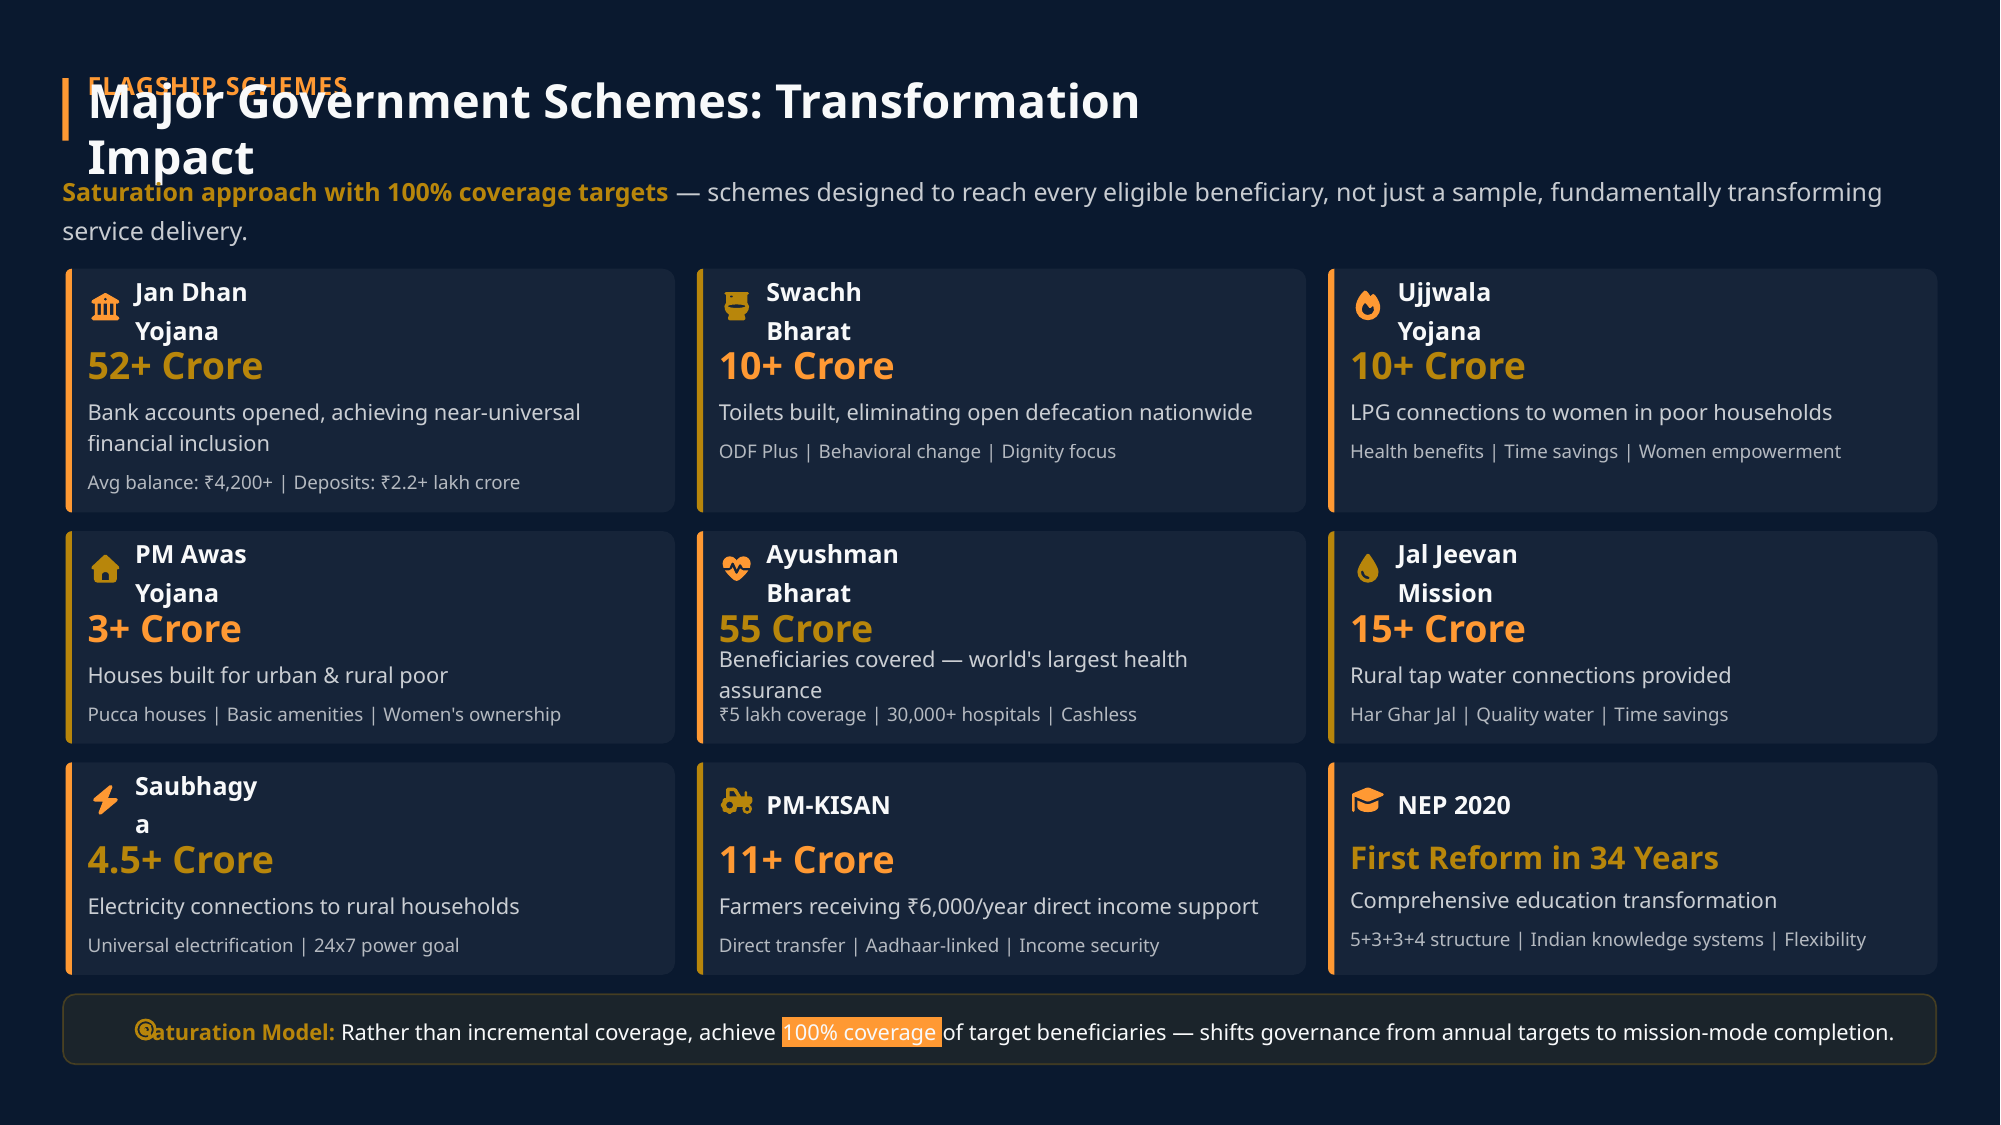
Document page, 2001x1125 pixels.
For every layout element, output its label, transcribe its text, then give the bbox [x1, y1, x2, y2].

text_box [72, 268, 676, 513]
text_box PM-KISAN [766, 781, 906, 819]
text_box [1352, 787, 1384, 813]
text_box [1328, 762, 1335, 975]
text_box [72, 531, 676, 744]
text_box [65, 268, 72, 513]
text_box Avg balance: ₹4,200+ | Deposits: ₹2.2+ lakh crore [87, 468, 666, 494]
text_box [93, 785, 118, 815]
text_box [704, 268, 1307, 513]
text_box Pucca houses | Basic amenities | Women's ownership [87, 699, 666, 725]
text_box [1328, 268, 1335, 513]
text_box Direct transfer | Aadhaar-linked | Income security [718, 931, 1297, 957]
text_box LPG connections to women in poor households [1349, 393, 1930, 425]
text_box [65, 762, 72, 975]
text_box [1335, 268, 1938, 513]
text_box First Reform in 34 Years [1350, 831, 1935, 875]
text_box [720, 787, 753, 814]
text_box [1335, 531, 1938, 744]
text_box [65, 531, 72, 744]
text_box 52+ Crore [87, 337, 675, 388]
text_box [696, 531, 704, 744]
text_box Ujjwala Yojana [1397, 287, 1579, 325]
text_box [724, 292, 750, 321]
text_box [91, 554, 120, 583]
text_box 4.5+ Crore [87, 831, 675, 882]
text_box [696, 762, 704, 975]
text_box [1328, 531, 1335, 744]
text_box FLAGSHIP SCHEMES [87, 62, 1179, 99]
text_box NEP 2020 [1397, 781, 1517, 819]
text_box ODF Plus | Behavioral change | Dignity focus [718, 437, 1297, 463]
text_box Jal Jeevan Mission [1397, 549, 1612, 588]
text_box [1355, 290, 1381, 321]
text_box Har Ghar Jal | Quality water | Time savings [1349, 699, 1929, 725]
text_box 10+ Crore [718, 337, 1307, 388]
text_box Electricity connections to rural households [87, 887, 668, 919]
text_box Saturation Model: Rather than incremental coverage, achieve 100% coverage of target beneficiaries — shifts governance from annual targets to mission-mode completion. [114, 1013, 1923, 1045]
text_box [62, 78, 69, 141]
text_box PM Awas Yojana [135, 549, 336, 588]
text_box [72, 762, 676, 975]
text_box Farmers receiving ₹6,000/year direct income support [718, 887, 1299, 919]
text_box Houses built for urban & rural poor [87, 656, 668, 688]
text_box Major Government Schemes: Transformation Impact [87, 99, 1190, 157]
text_box Comprehensive education transformation [1349, 881, 1930, 913]
text_box Toilets built, eliminating open defecation nationwide [718, 393, 1299, 425]
text_box [724, 567, 749, 581]
text_box 11+ Crore [718, 831, 1307, 882]
text_box Saubhagya [135, 781, 267, 819]
text_box Swachh Bharat [766, 287, 943, 325]
text_box 15+ Crore [1349, 599, 1938, 650]
text_box [704, 762, 1307, 975]
text_box [91, 293, 120, 321]
text_box 3+ Crore [87, 599, 675, 650]
text_box Ayushman Bharat [766, 549, 976, 588]
text_box 55 Crore [718, 599, 1307, 650]
text_box 5+3+3+4 structure | Indian knowledge systems | Flexibility [1349, 924, 1929, 950]
text_box Bank accounts opened, achieving near-universal financial inclusion [87, 393, 668, 457]
text_box Jan Dhan Yojana [135, 287, 336, 325]
text_box [1357, 553, 1379, 583]
text_box Rural tap water connections provided [1349, 656, 1930, 688]
text_box [722, 556, 751, 570]
text_box Health benefits | Time savings | Women empowerment [1349, 437, 1929, 463]
text_box [1335, 762, 1938, 975]
text_box [63, 994, 1937, 1065]
text_box 10+ Crore [1349, 337, 1938, 388]
text_box Beneficiaries covered — world's largest health assurance [718, 656, 1299, 688]
text_box ₹5 lakh coverage | 30,000+ hospitals | Cashless [718, 699, 1297, 725]
text_box Universal electrification | 24x7 power goal [87, 931, 666, 957]
text_box [704, 531, 1307, 744]
text_box Saturation approach with 100% coverage targets — schemes designed to reach every eligible beneficiary, not just a sample, fundamentally transforming service delivery. [62, 168, 1950, 244]
text_box [696, 268, 704, 513]
